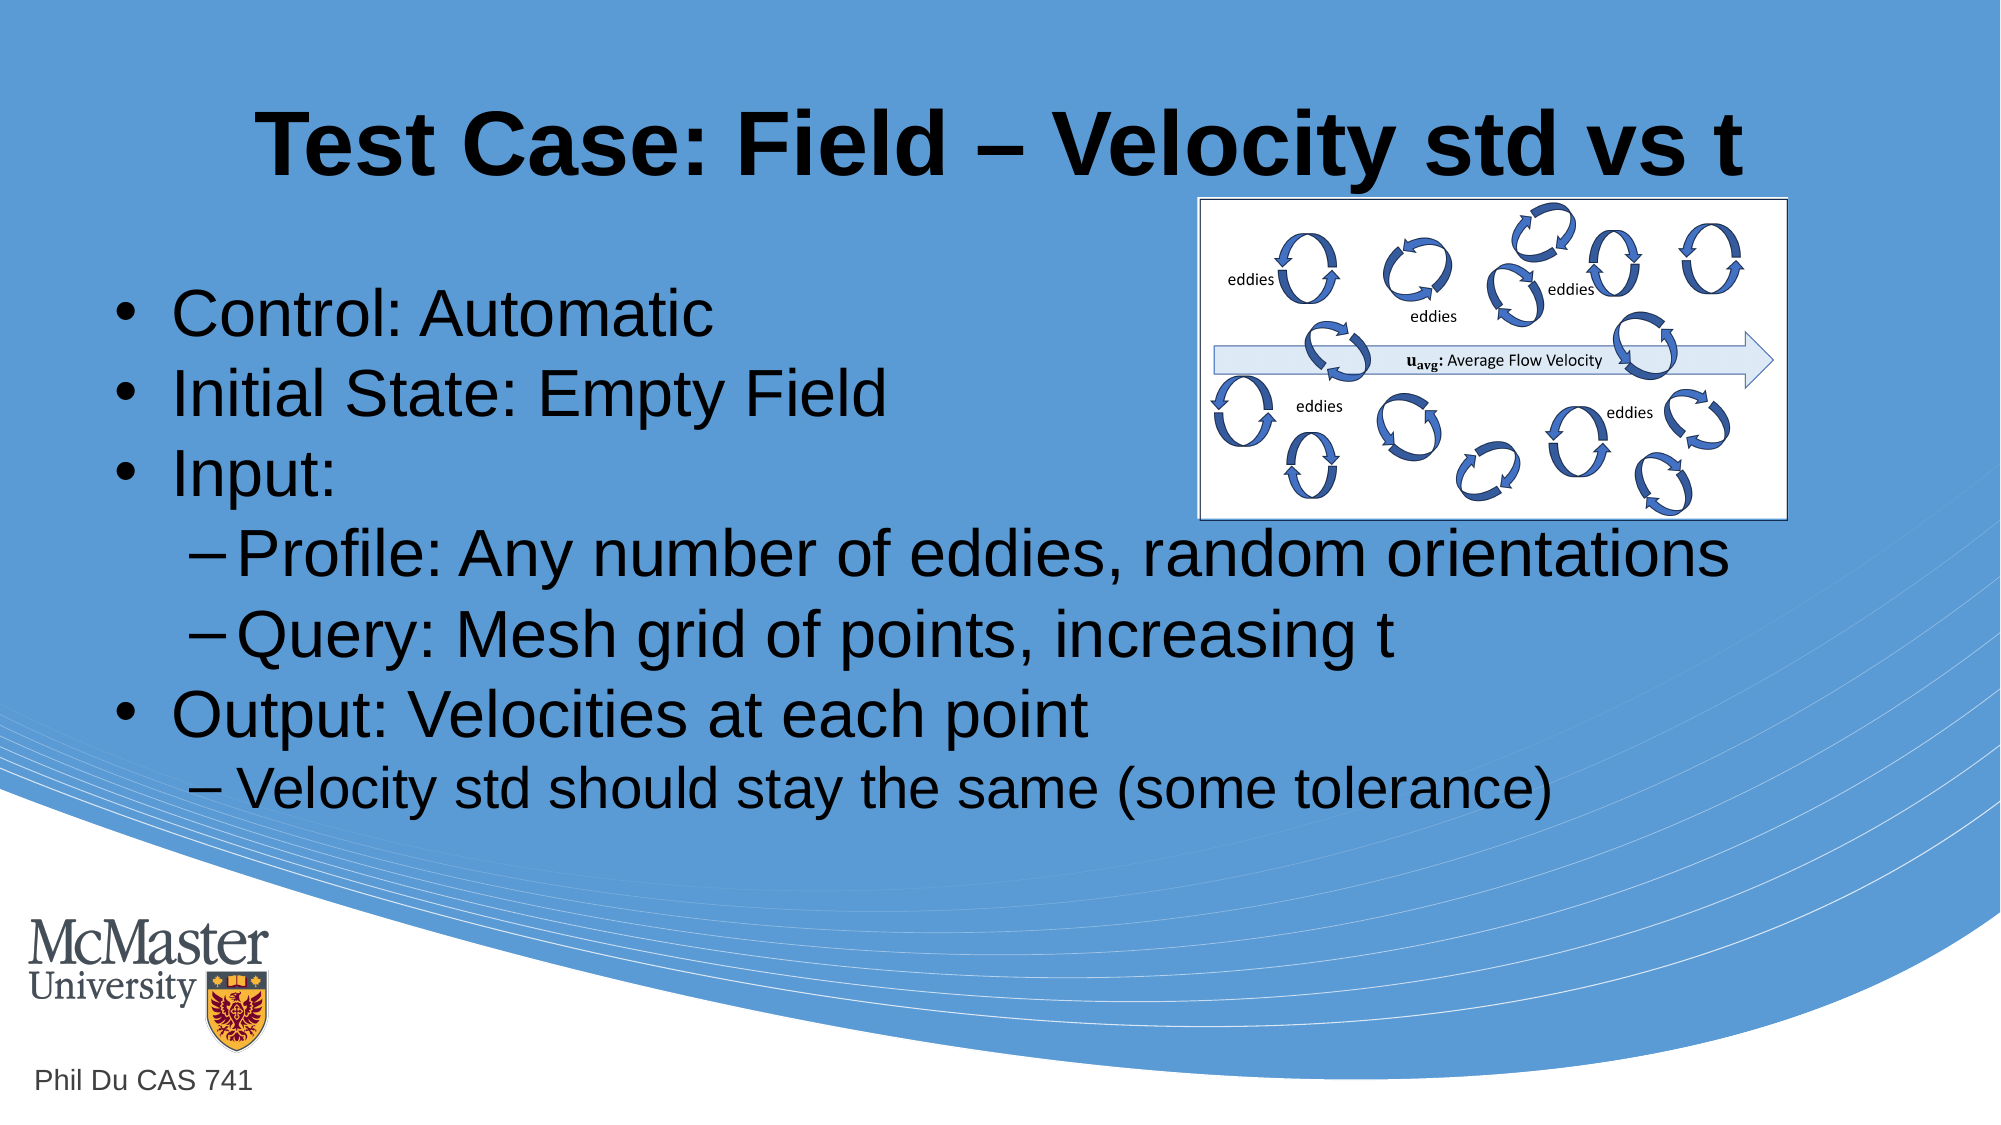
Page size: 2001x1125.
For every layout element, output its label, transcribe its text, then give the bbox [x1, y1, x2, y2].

list Control: Automatic Initial State: Empty Field Input: Profile: Any number of eddies, random orientations Query: Mesh grid of points, increasing t Output: Velocities at each point Velocity std should stay the same (some tolerance) [99, 262, 1900, 1005]
text_box Phil Du CAS 741 [19, 1053, 269, 1104]
picture [1197, 196, 1794, 522]
picture [28, 919, 269, 1053]
title Test Case: Field – Velocity std vs t [99, 45, 1900, 233]
